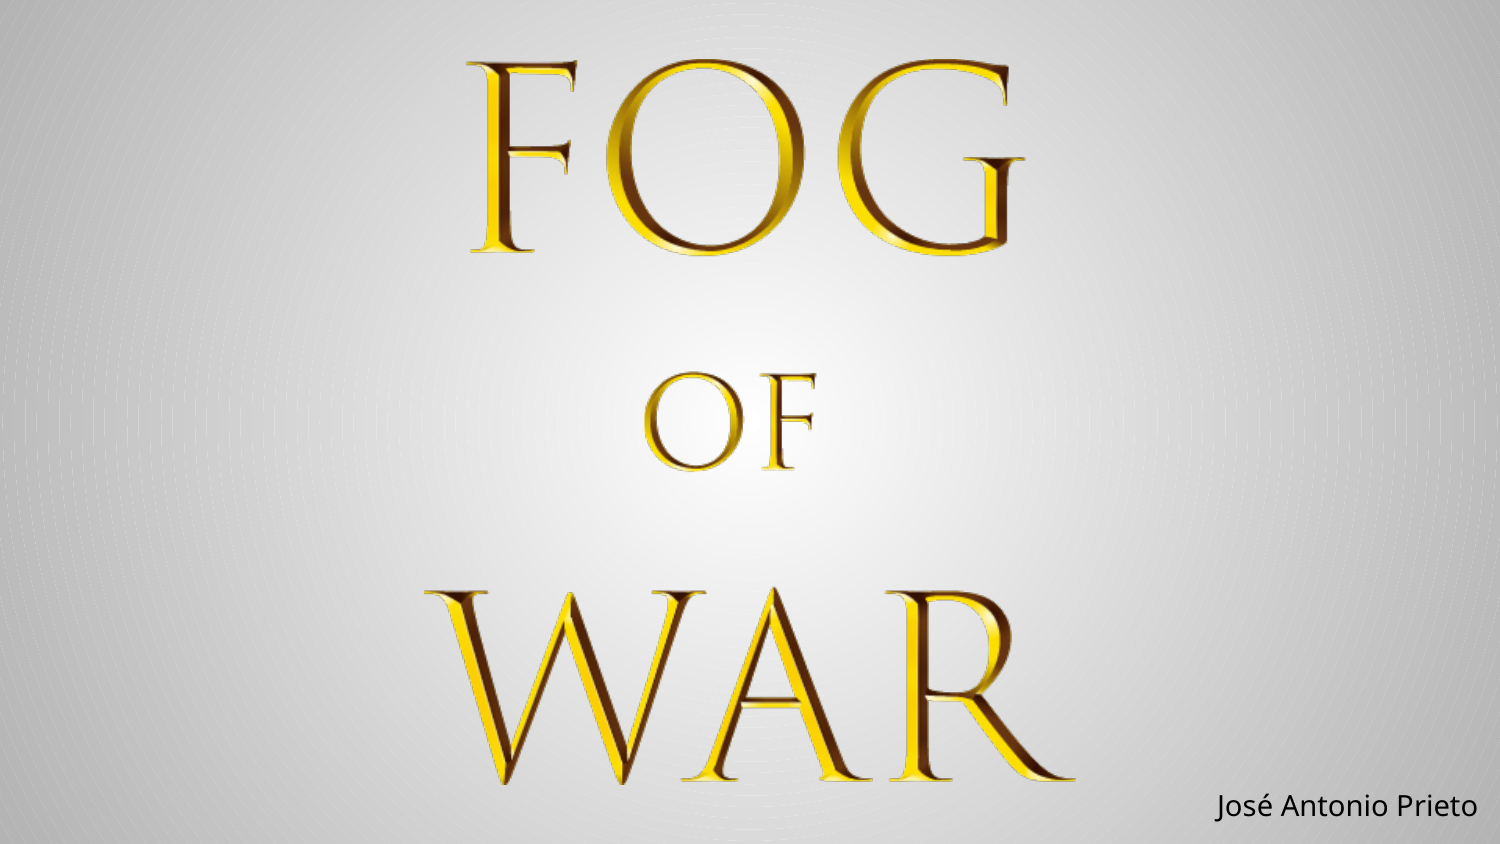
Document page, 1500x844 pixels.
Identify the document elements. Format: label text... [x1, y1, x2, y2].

text_box José Antonio Prieto [1202, 772, 1500, 844]
picture [423, 59, 1076, 785]
